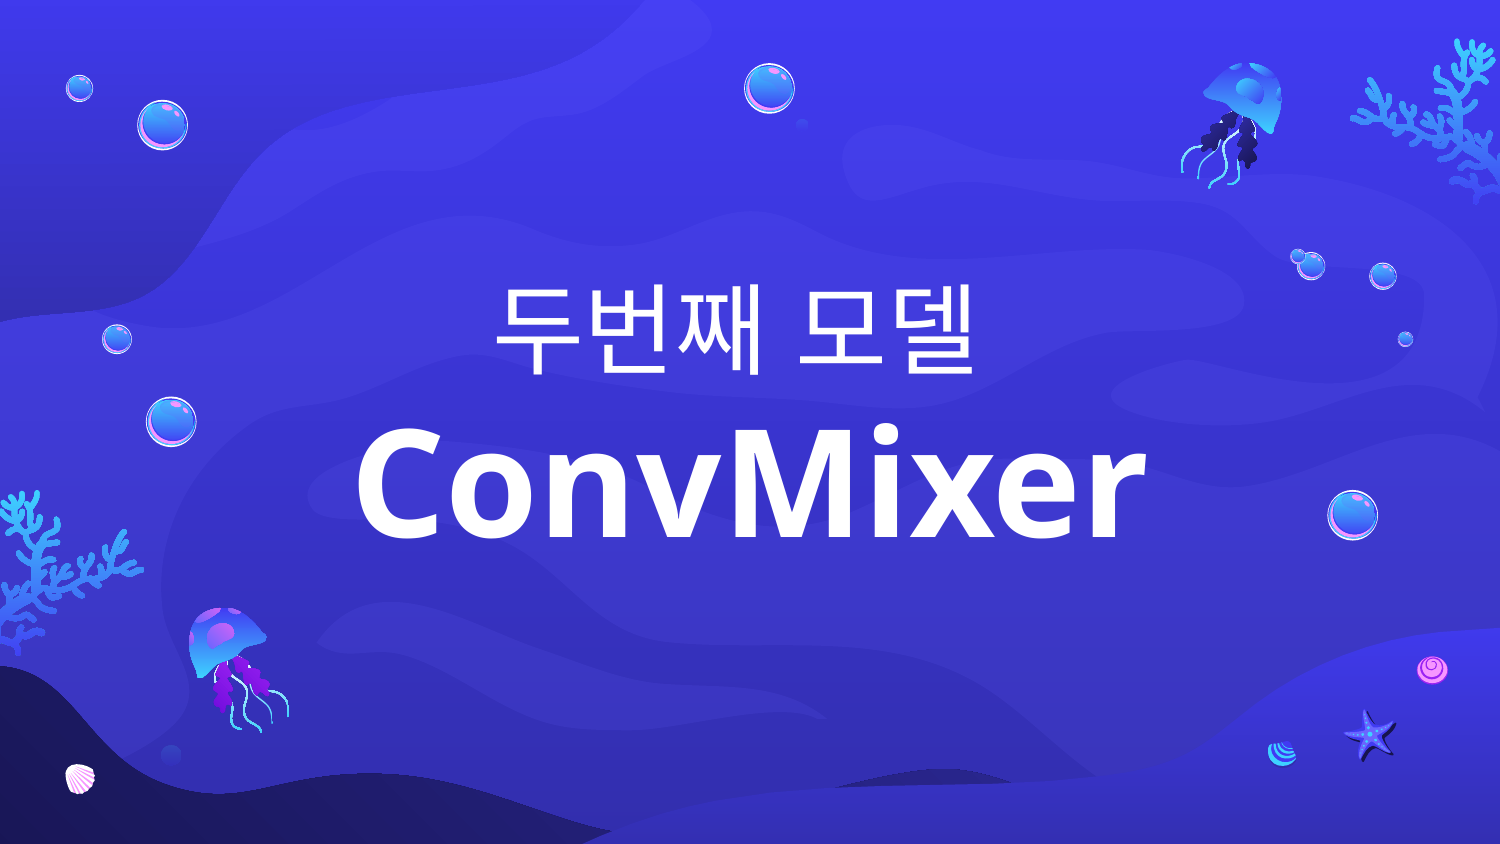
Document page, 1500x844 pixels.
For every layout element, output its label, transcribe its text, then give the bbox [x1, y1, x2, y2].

picture [183, 122, 187, 136]
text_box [742, 62, 809, 132]
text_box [189, 607, 291, 734]
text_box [1180, 62, 1282, 189]
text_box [144, 396, 199, 448]
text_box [1289, 248, 1327, 281]
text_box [1325, 489, 1380, 541]
title 두번째 모델 ConvMixer [233, 260, 1267, 583]
